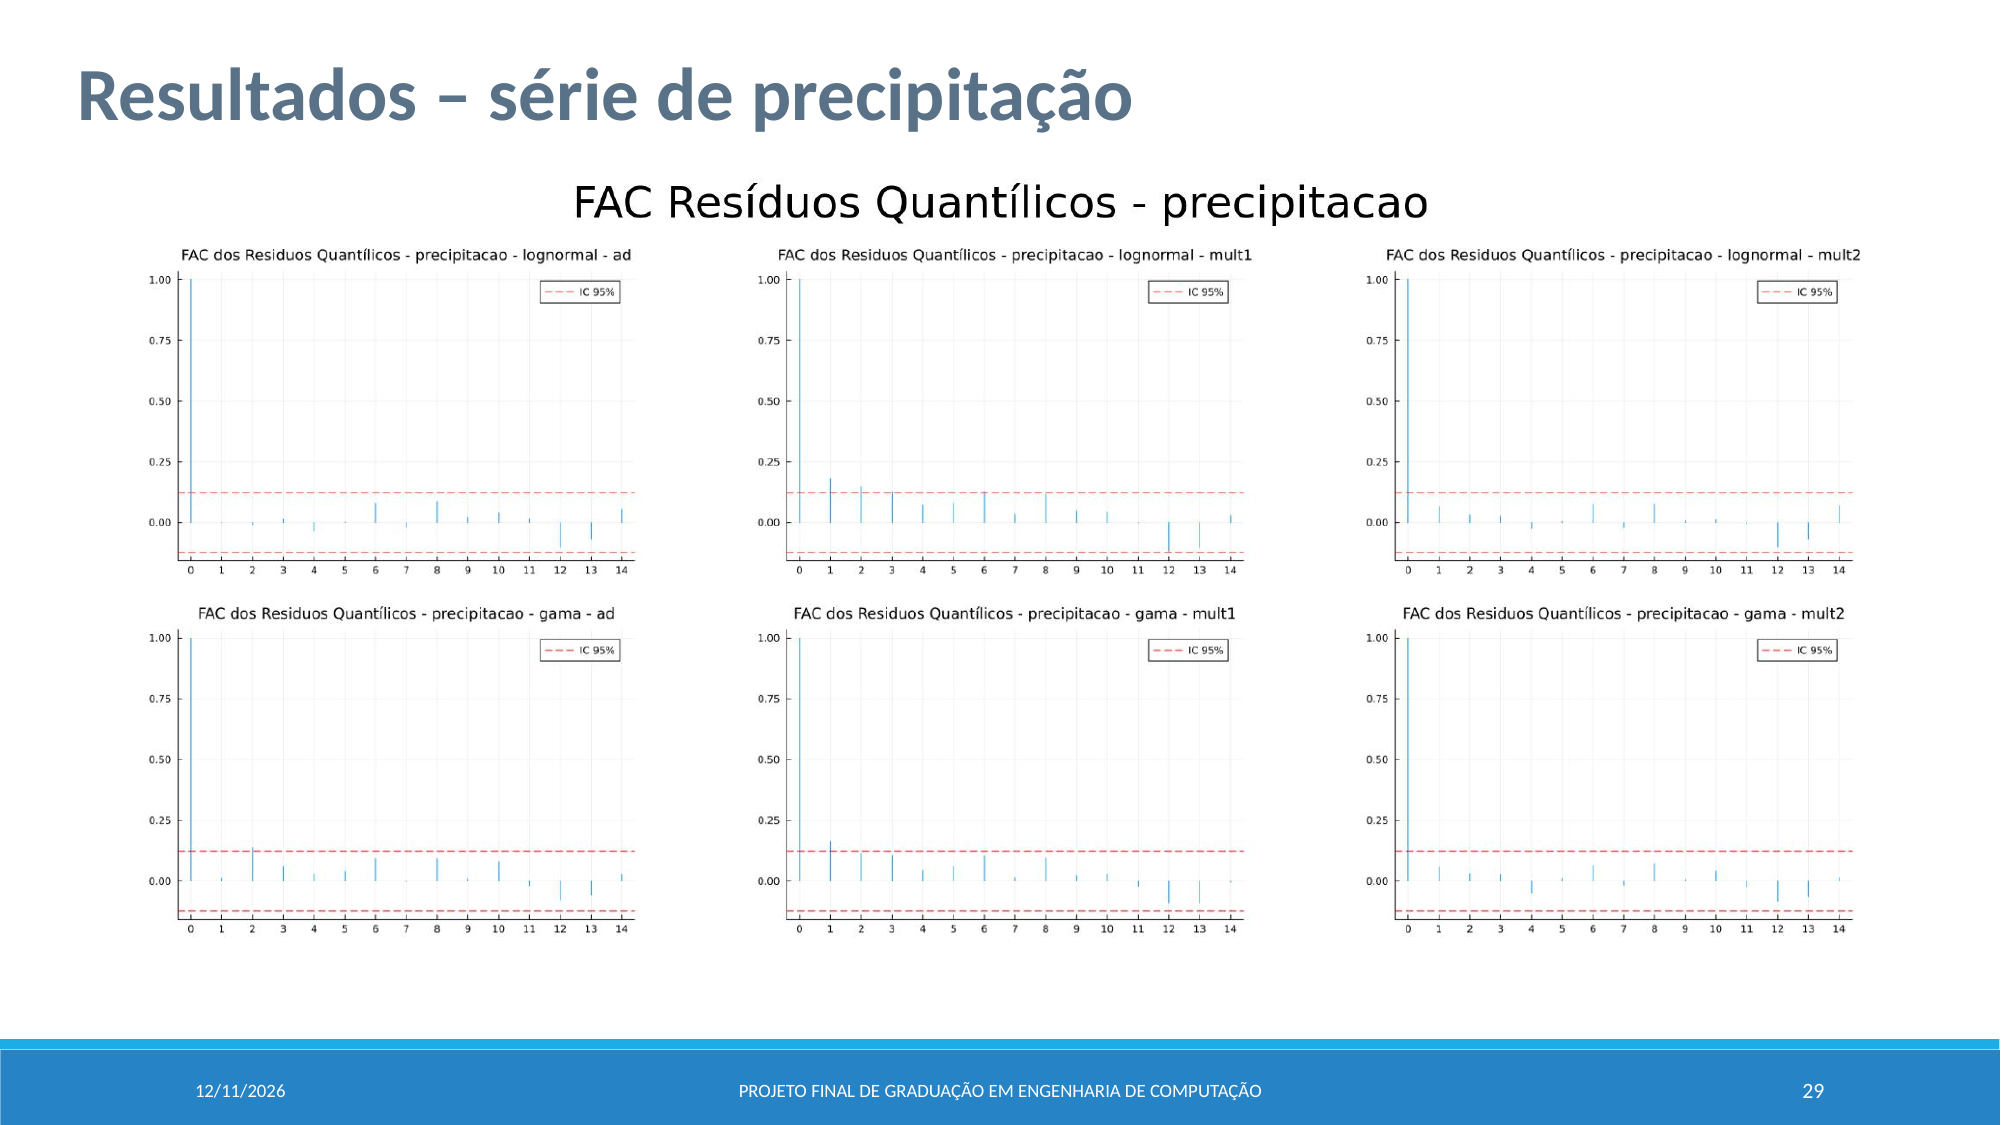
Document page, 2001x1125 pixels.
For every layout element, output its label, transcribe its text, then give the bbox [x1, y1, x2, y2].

text_box Resultados – série de precipitação [63, 37, 1949, 143]
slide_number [180, 1059, 586, 1120]
slide_number 29 [1624, 1059, 1840, 1120]
picture [86, 170, 1914, 955]
footer Projeto Final de Graduação em Engenharia de computação [604, 1059, 1396, 1120]
